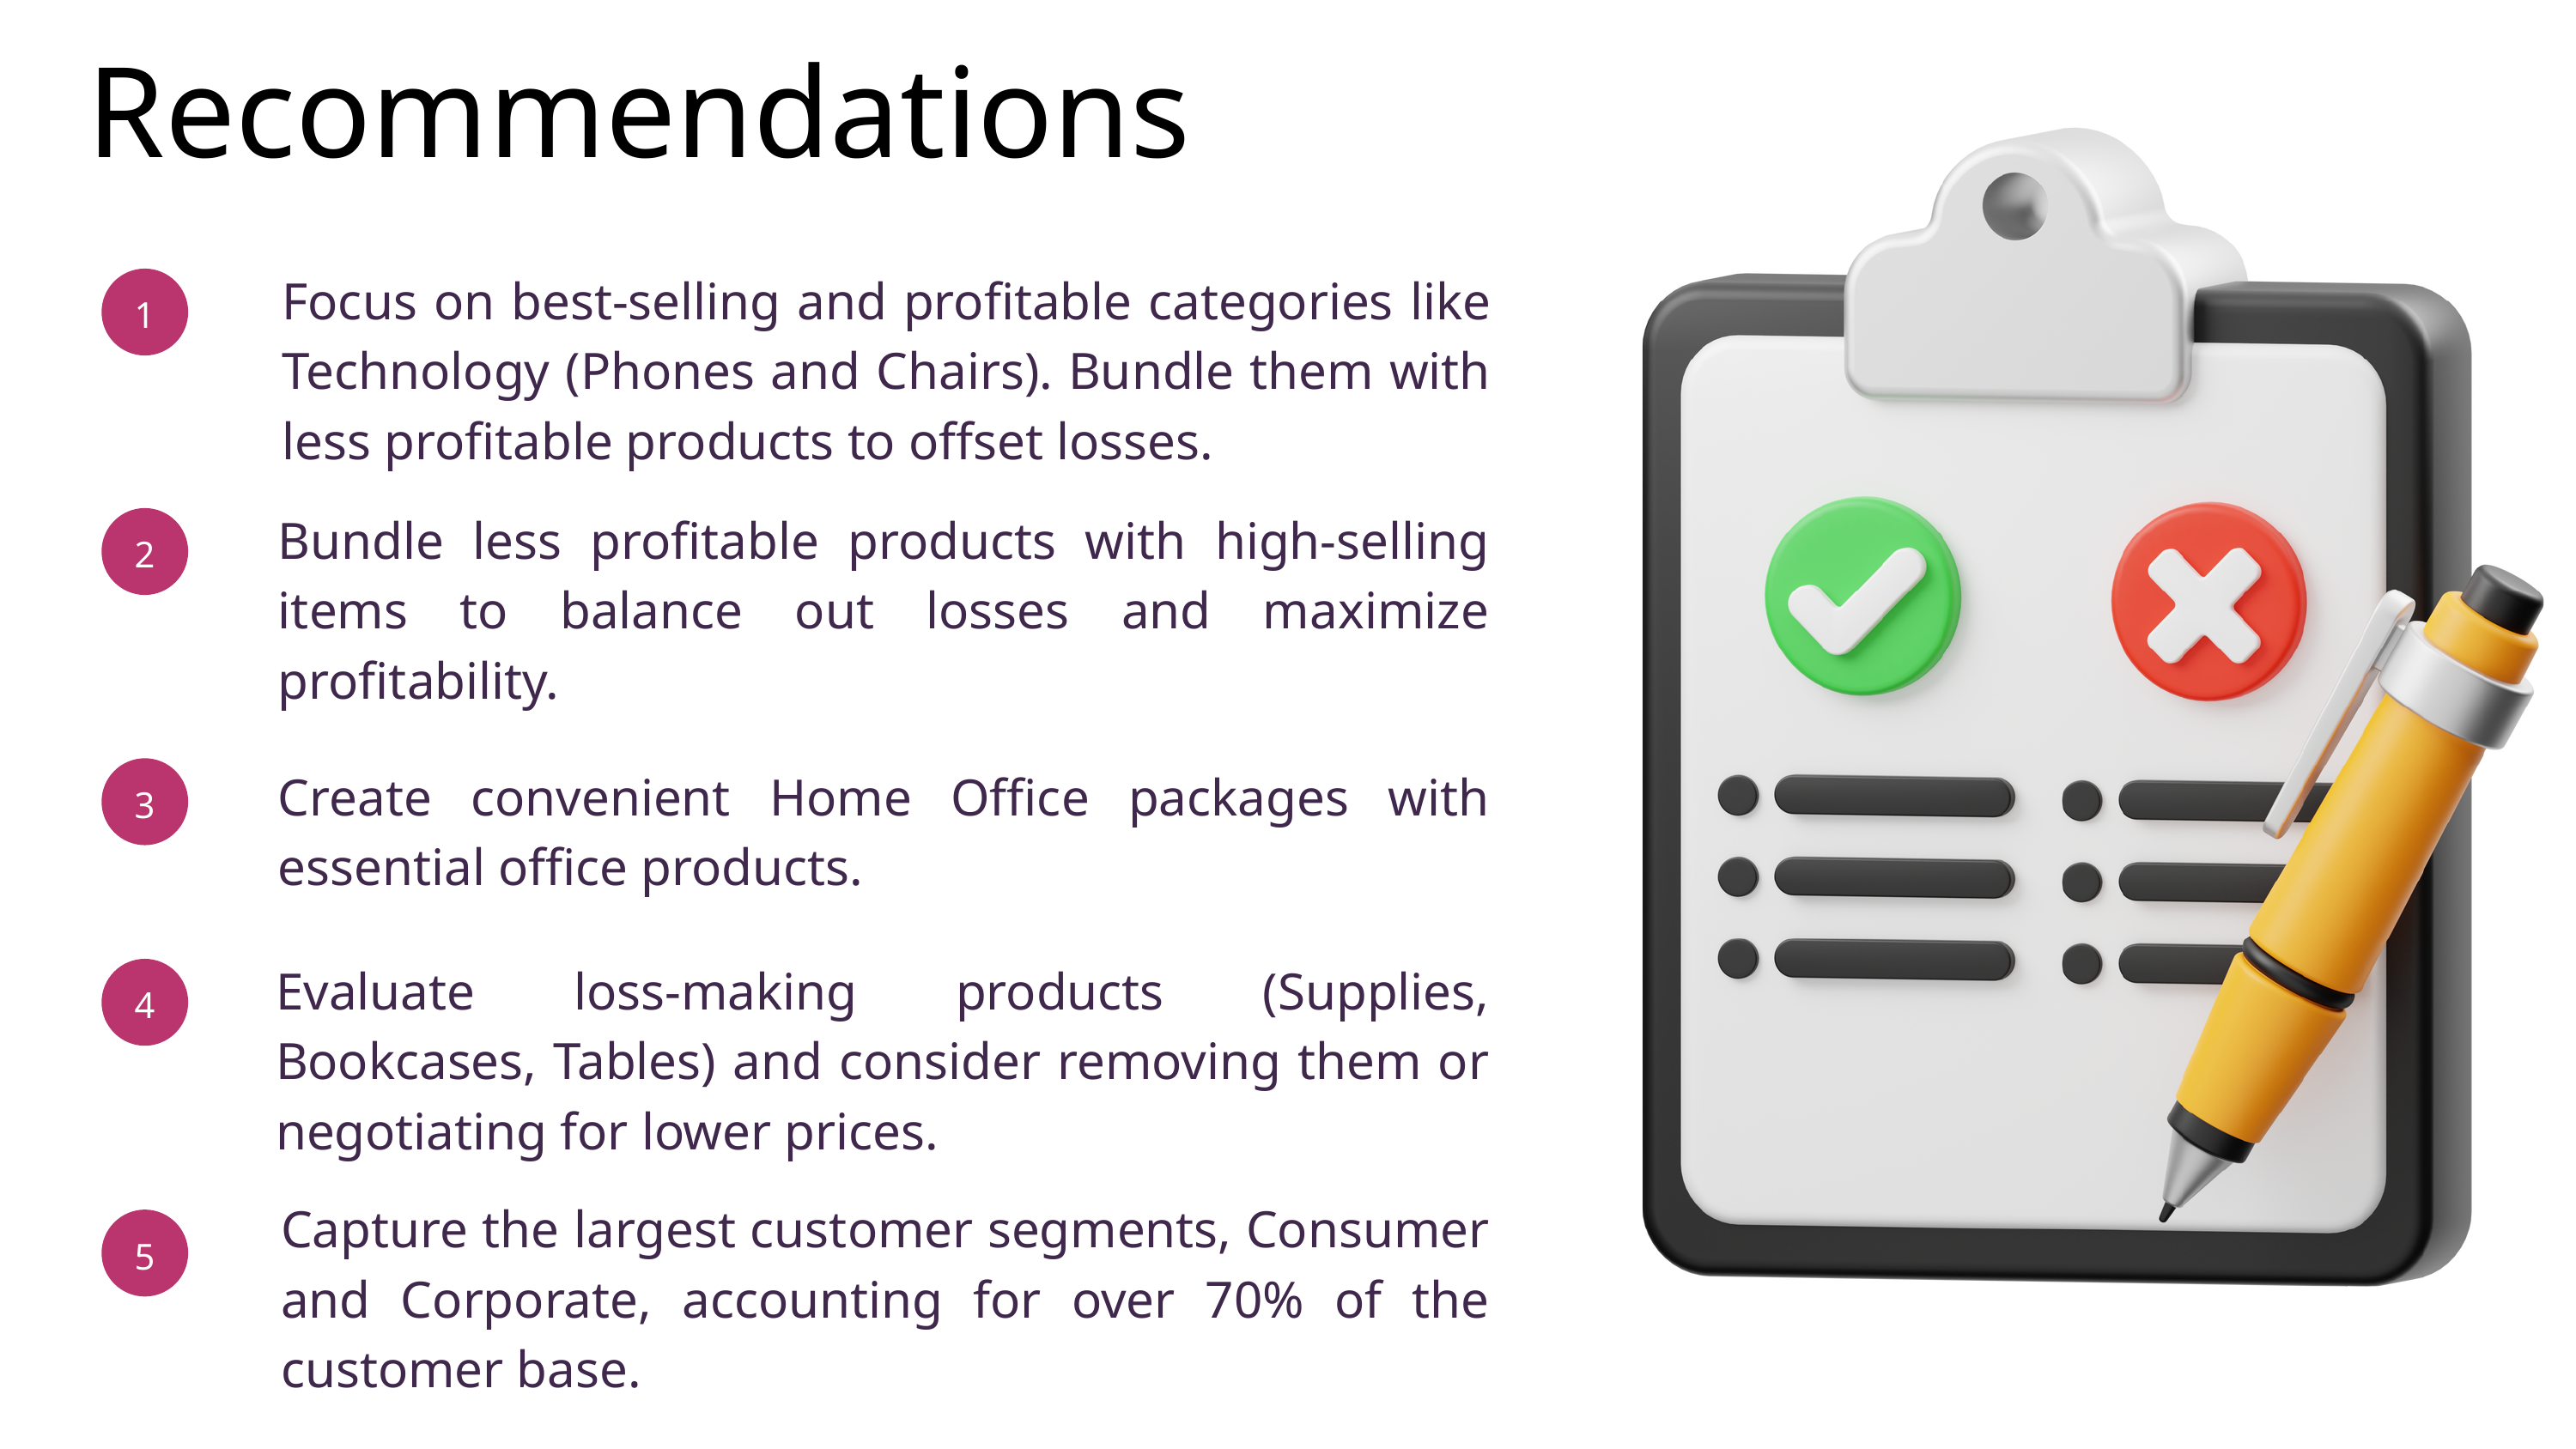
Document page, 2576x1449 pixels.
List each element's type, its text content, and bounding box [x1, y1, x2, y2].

text_box Create convenient Home Office packages with essential office products. [278, 755, 1490, 896]
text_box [100, 268, 189, 356]
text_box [100, 1209, 189, 1297]
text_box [100, 507, 189, 596]
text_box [100, 958, 189, 1046]
text_box Evaluate loss-making products (Supplies, Bookcases, Tables) and consider removing them or negotiating for lower prices. [275, 949, 1490, 1161]
text_box [1642, 127, 2544, 1287]
text_box Bundle less profitable products with high-selling items to balance out losses and maximize profitability. [278, 498, 1490, 709]
text_box Focus on best-selling and profitable categories like Technology (Phones and Chairs). Bundle them with less profitable products to offset losses. [282, 258, 1491, 470]
text_box Recommendations [87, 32, 1516, 183]
text_box Capture the largest customer segments, Consumer and Corporate, accounting for over 70% of the customer base. [281, 1187, 1490, 1398]
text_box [100, 758, 189, 846]
